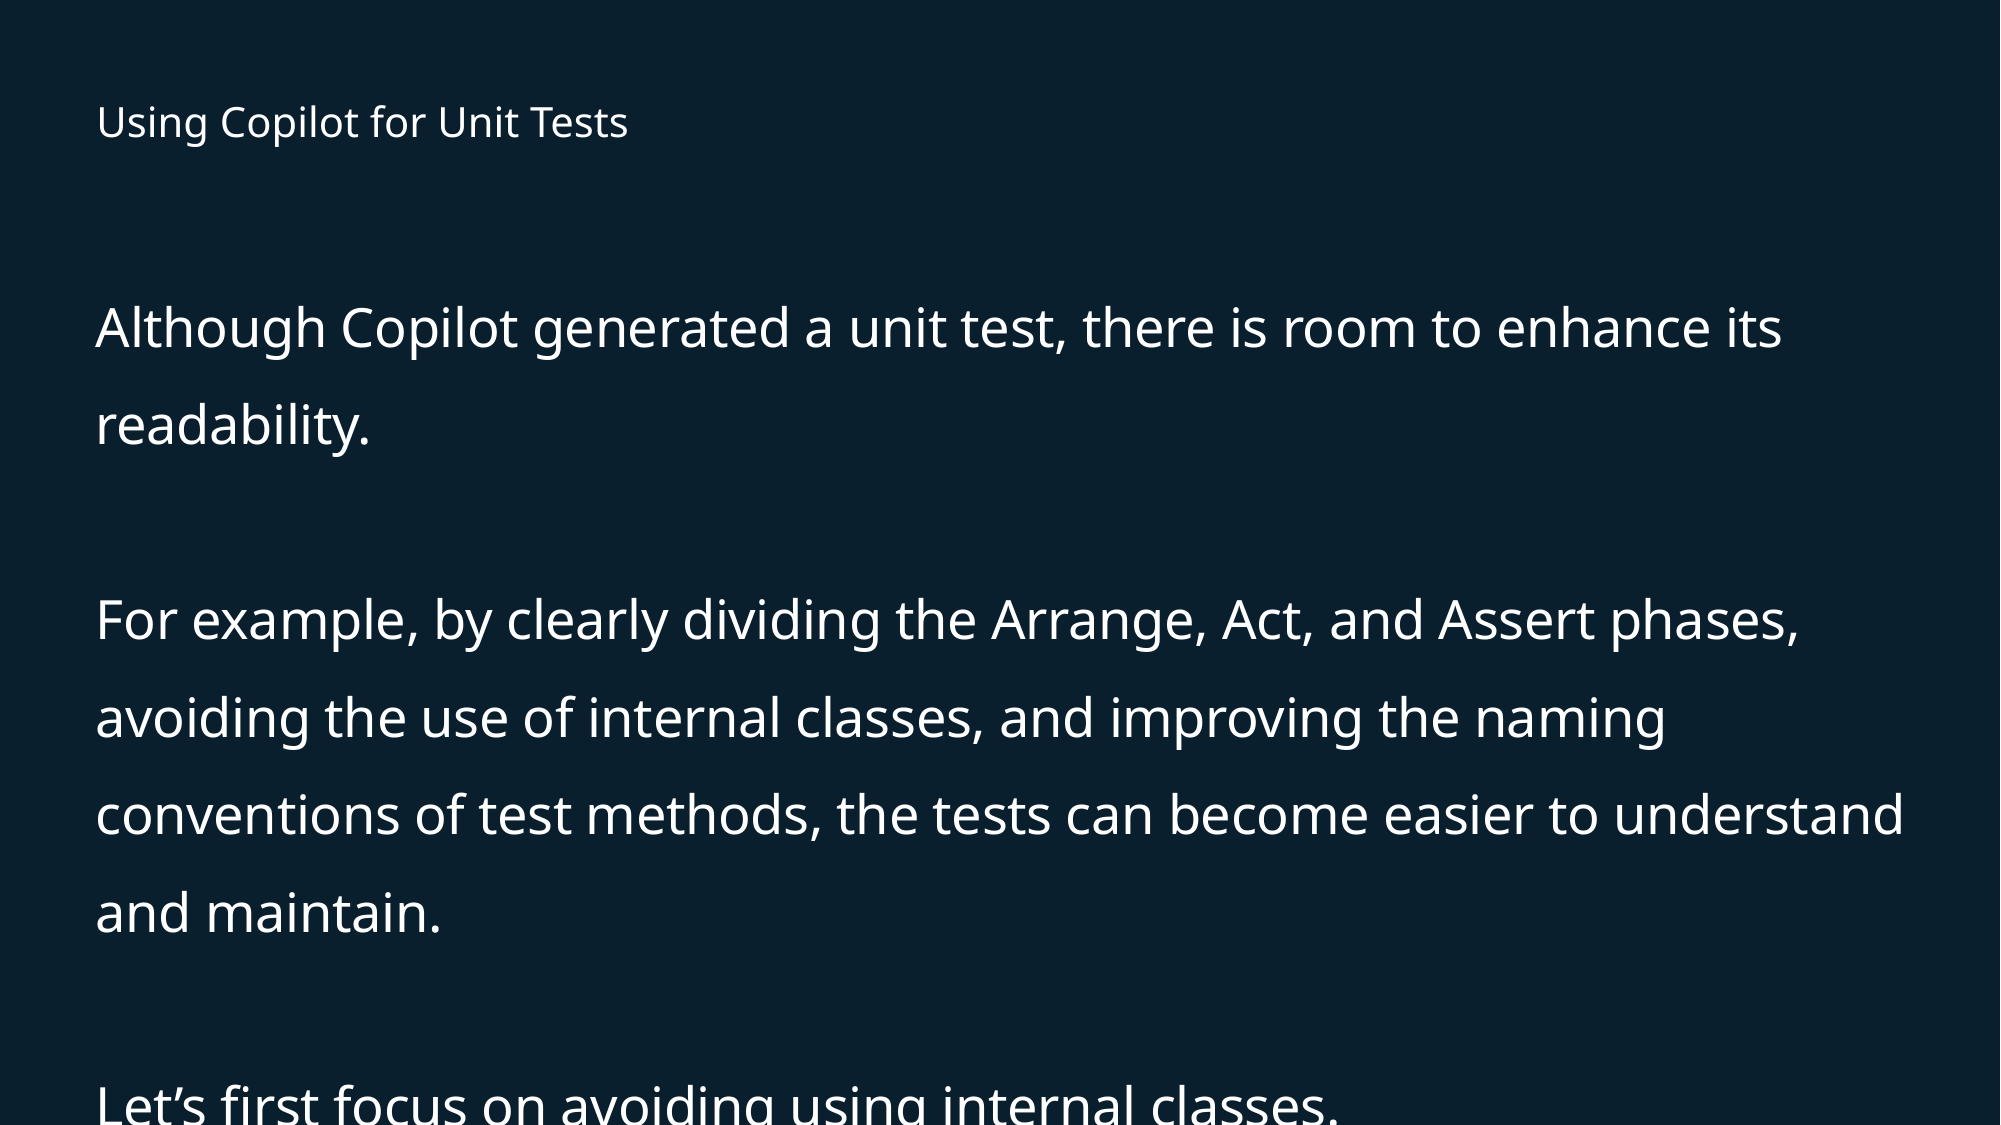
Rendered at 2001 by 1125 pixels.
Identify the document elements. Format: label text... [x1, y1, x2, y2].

list Although Copilot generated a unit test, there is room to enhance its readability. For example, by clearly dividing the Arrange, Act, and Assert phases, avoiding the use of internal classes, and improving the naming conventions of test methods, the tests can become easier to understand and maintain. Let’s first focus on avoiding using internal classes. [95, 260, 1978, 938]
title Using Copilot for Unit Tests [96, 96, 1441, 147]
